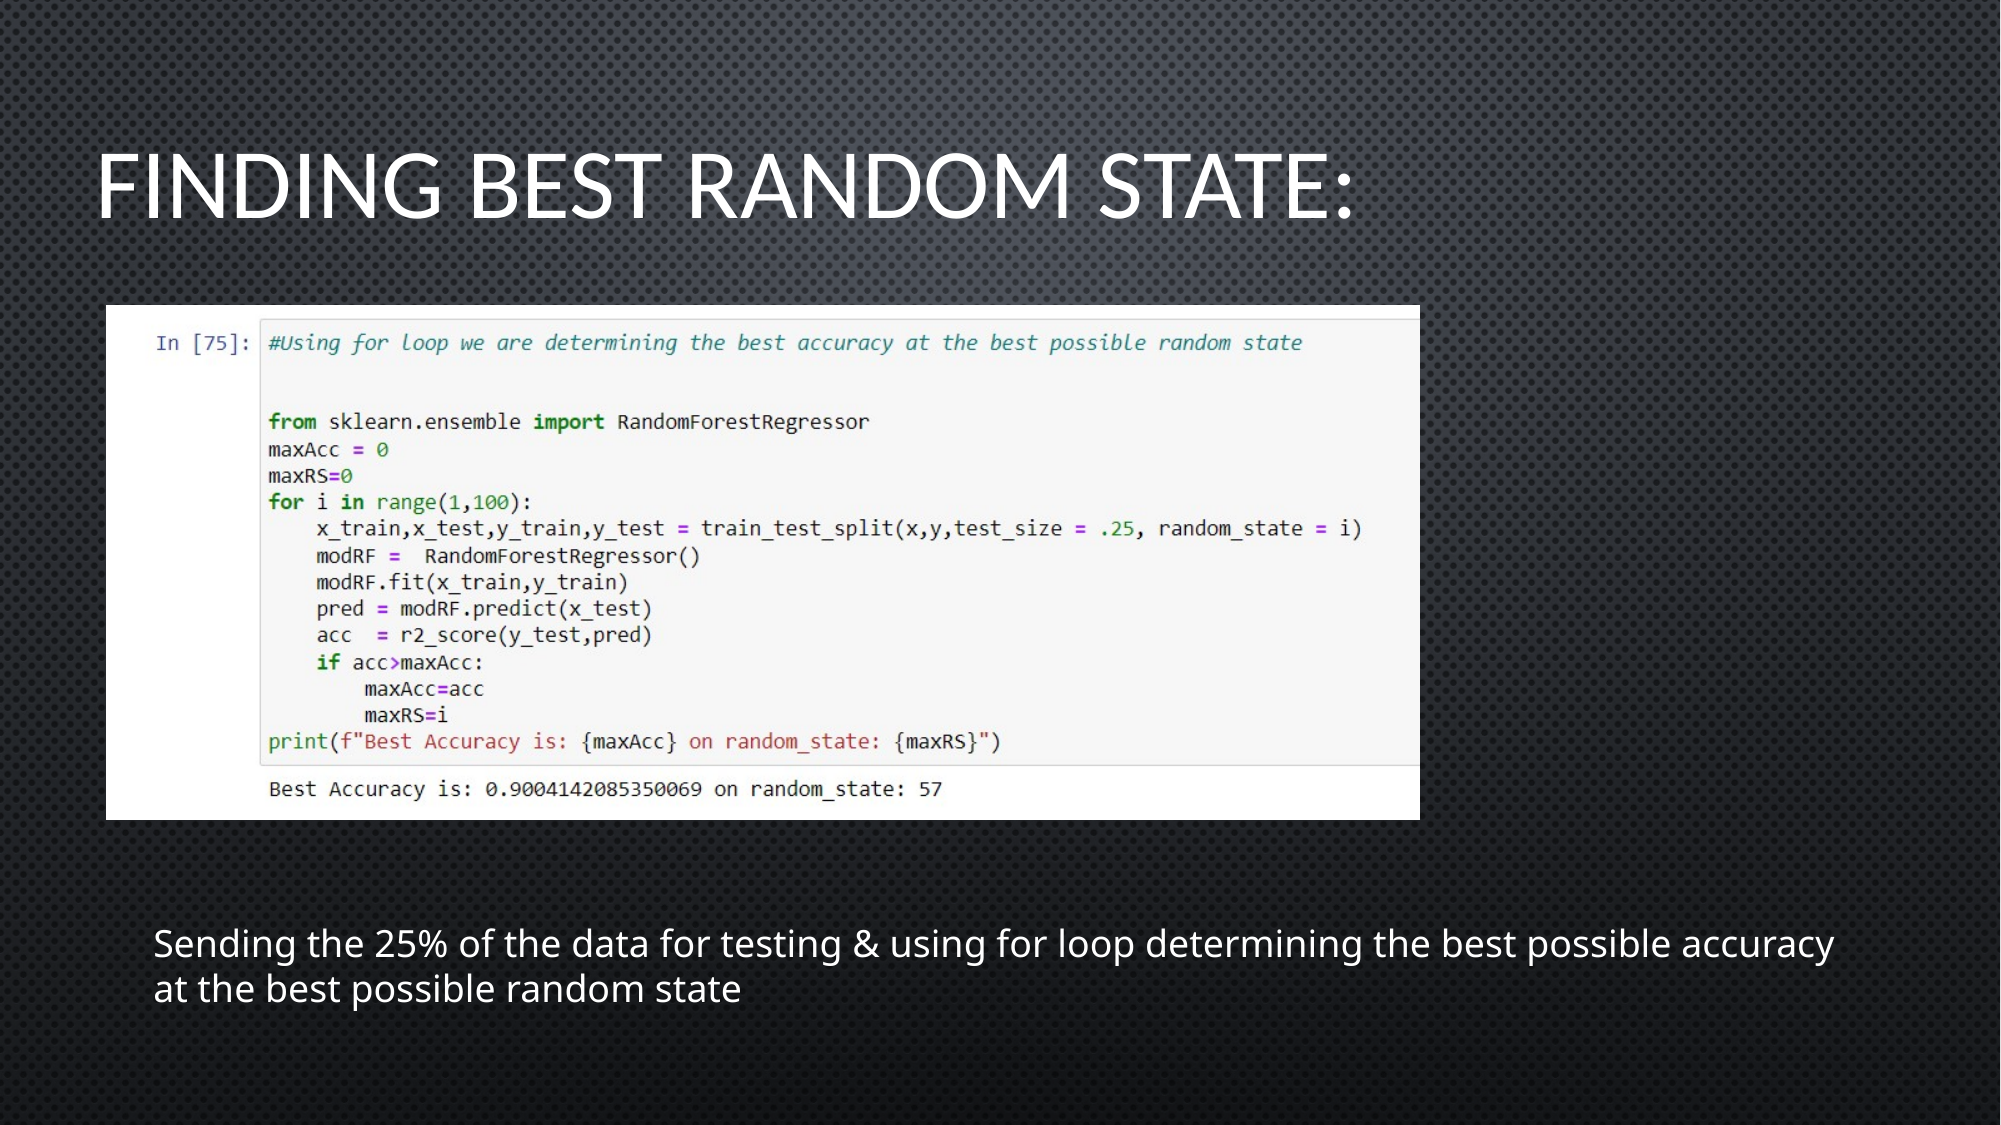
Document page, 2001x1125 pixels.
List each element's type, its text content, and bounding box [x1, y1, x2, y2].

text_box Sending the 25% of the data for testing & using for loop determining the best possible accuracy at the best possible random state [138, 912, 1862, 1018]
title FINDING BEST RANDOM STATE: [80, 84, 1706, 273]
picture [105, 305, 1421, 820]
